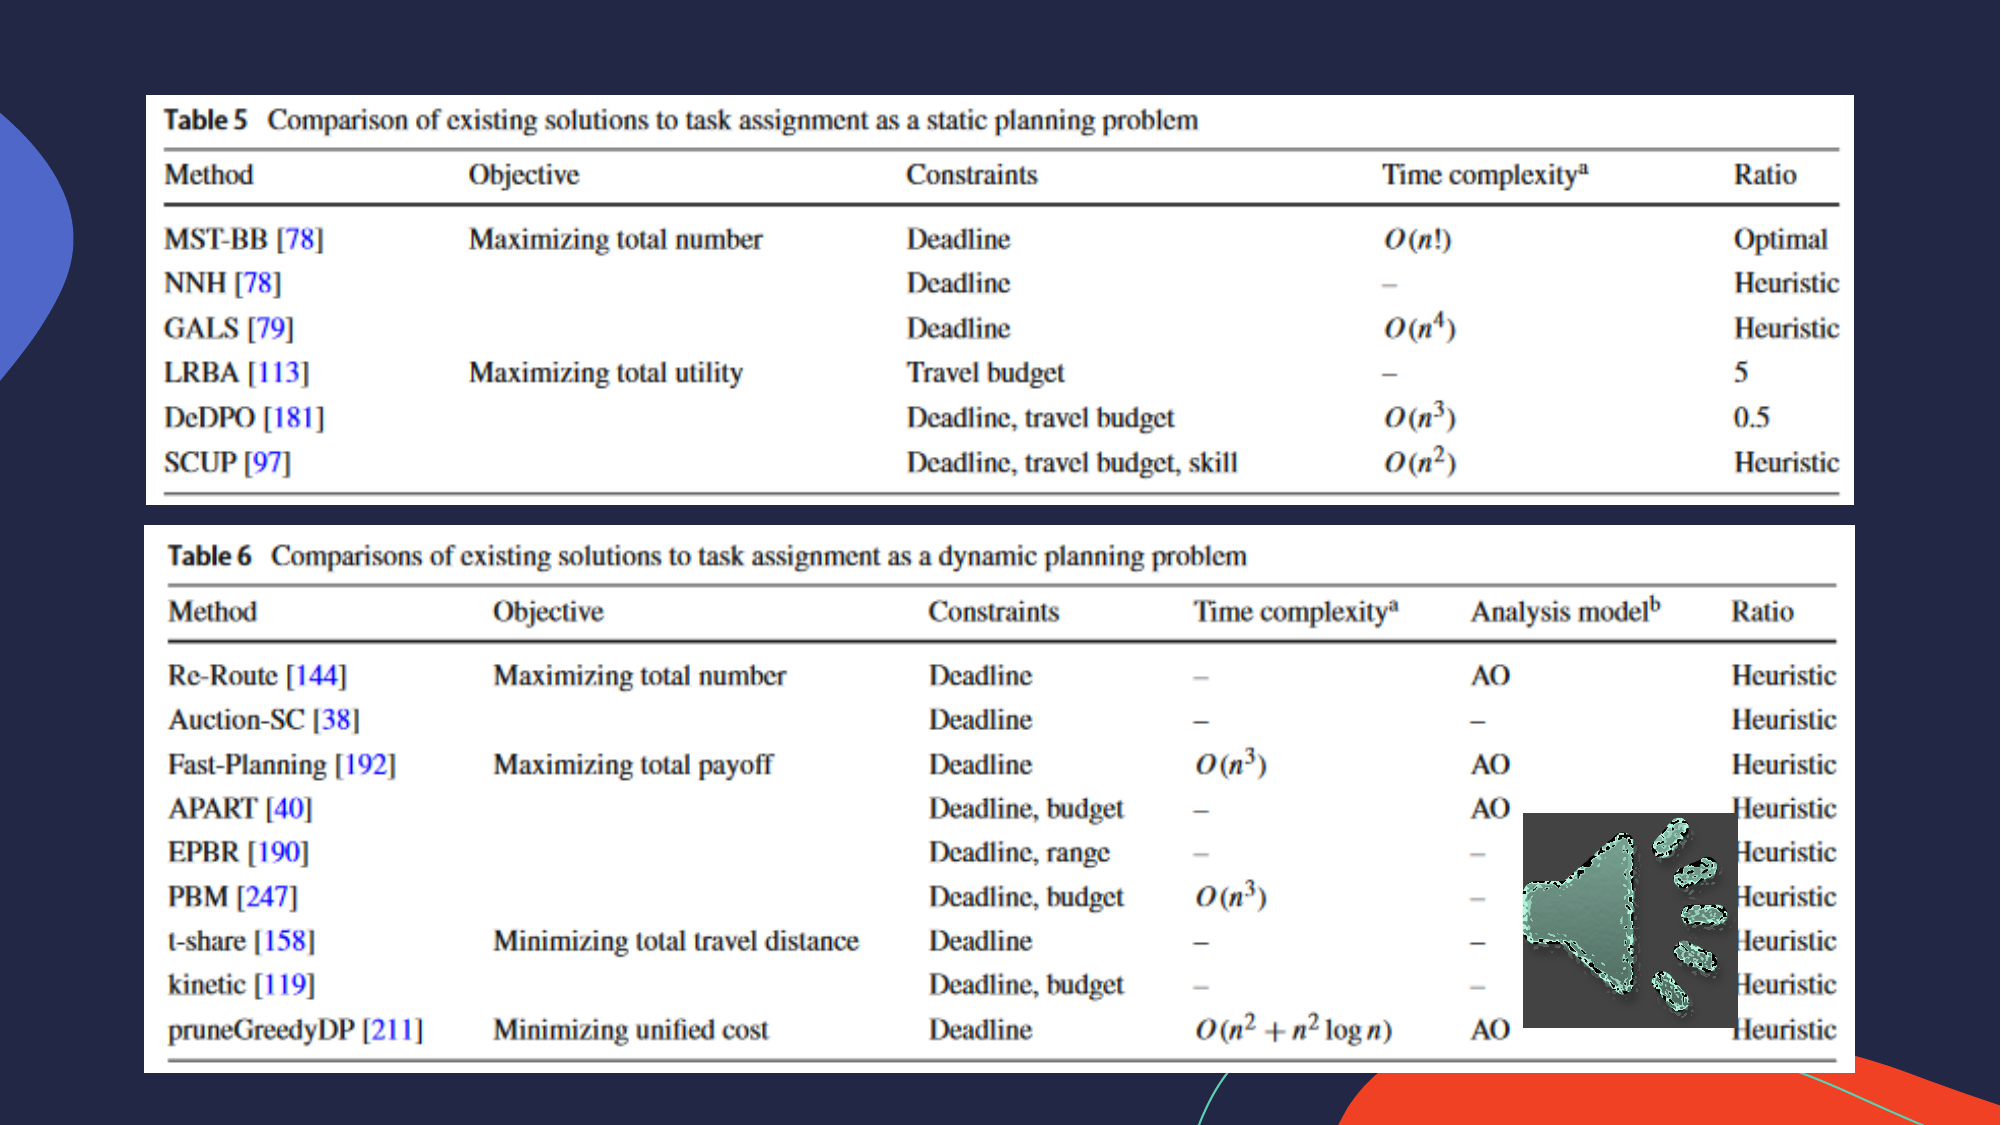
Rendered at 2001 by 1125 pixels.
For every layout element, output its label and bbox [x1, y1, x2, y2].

picture [144, 524, 1856, 1074]
picture [146, 95, 1854, 506]
